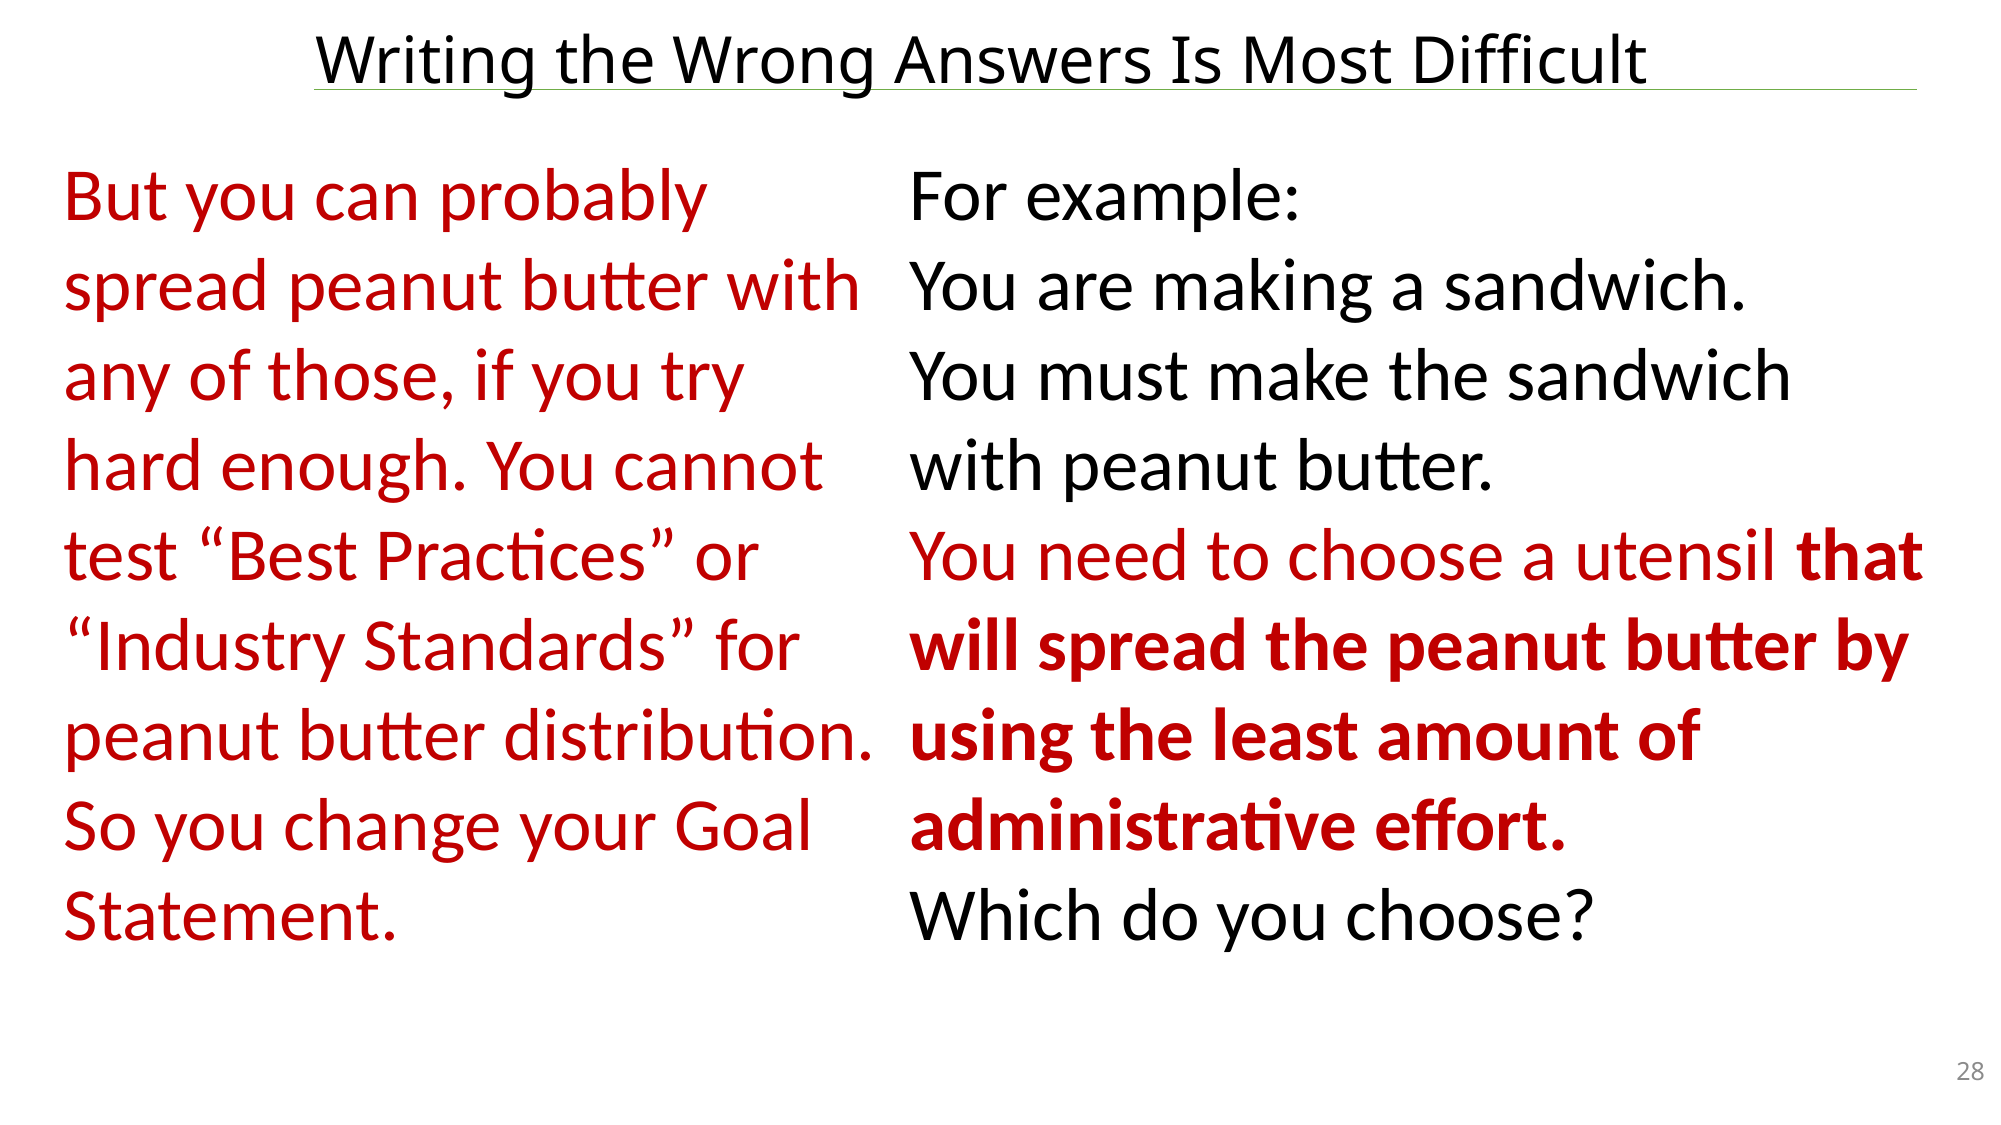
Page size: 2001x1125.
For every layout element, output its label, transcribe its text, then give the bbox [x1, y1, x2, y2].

text_box For example: You are making a sandwich. You must make the sandwich with peanut butter. You need to choose a utensil that will spread the peanut butter by using the least amount of administrative effort. Which do you choose? [894, 137, 1954, 867]
text_box But you can probably spread peanut butter with any of those, if you try hard enough. You cannot test “Best Practices” or “Industry Standards” for peanut butter distribution. So you change your Goal Statement. [48, 137, 894, 867]
title Writing the Wrong Answers Is Most Difficult [300, 0, 1917, 125]
slide_number 28 [1533, 1042, 2000, 1103]
